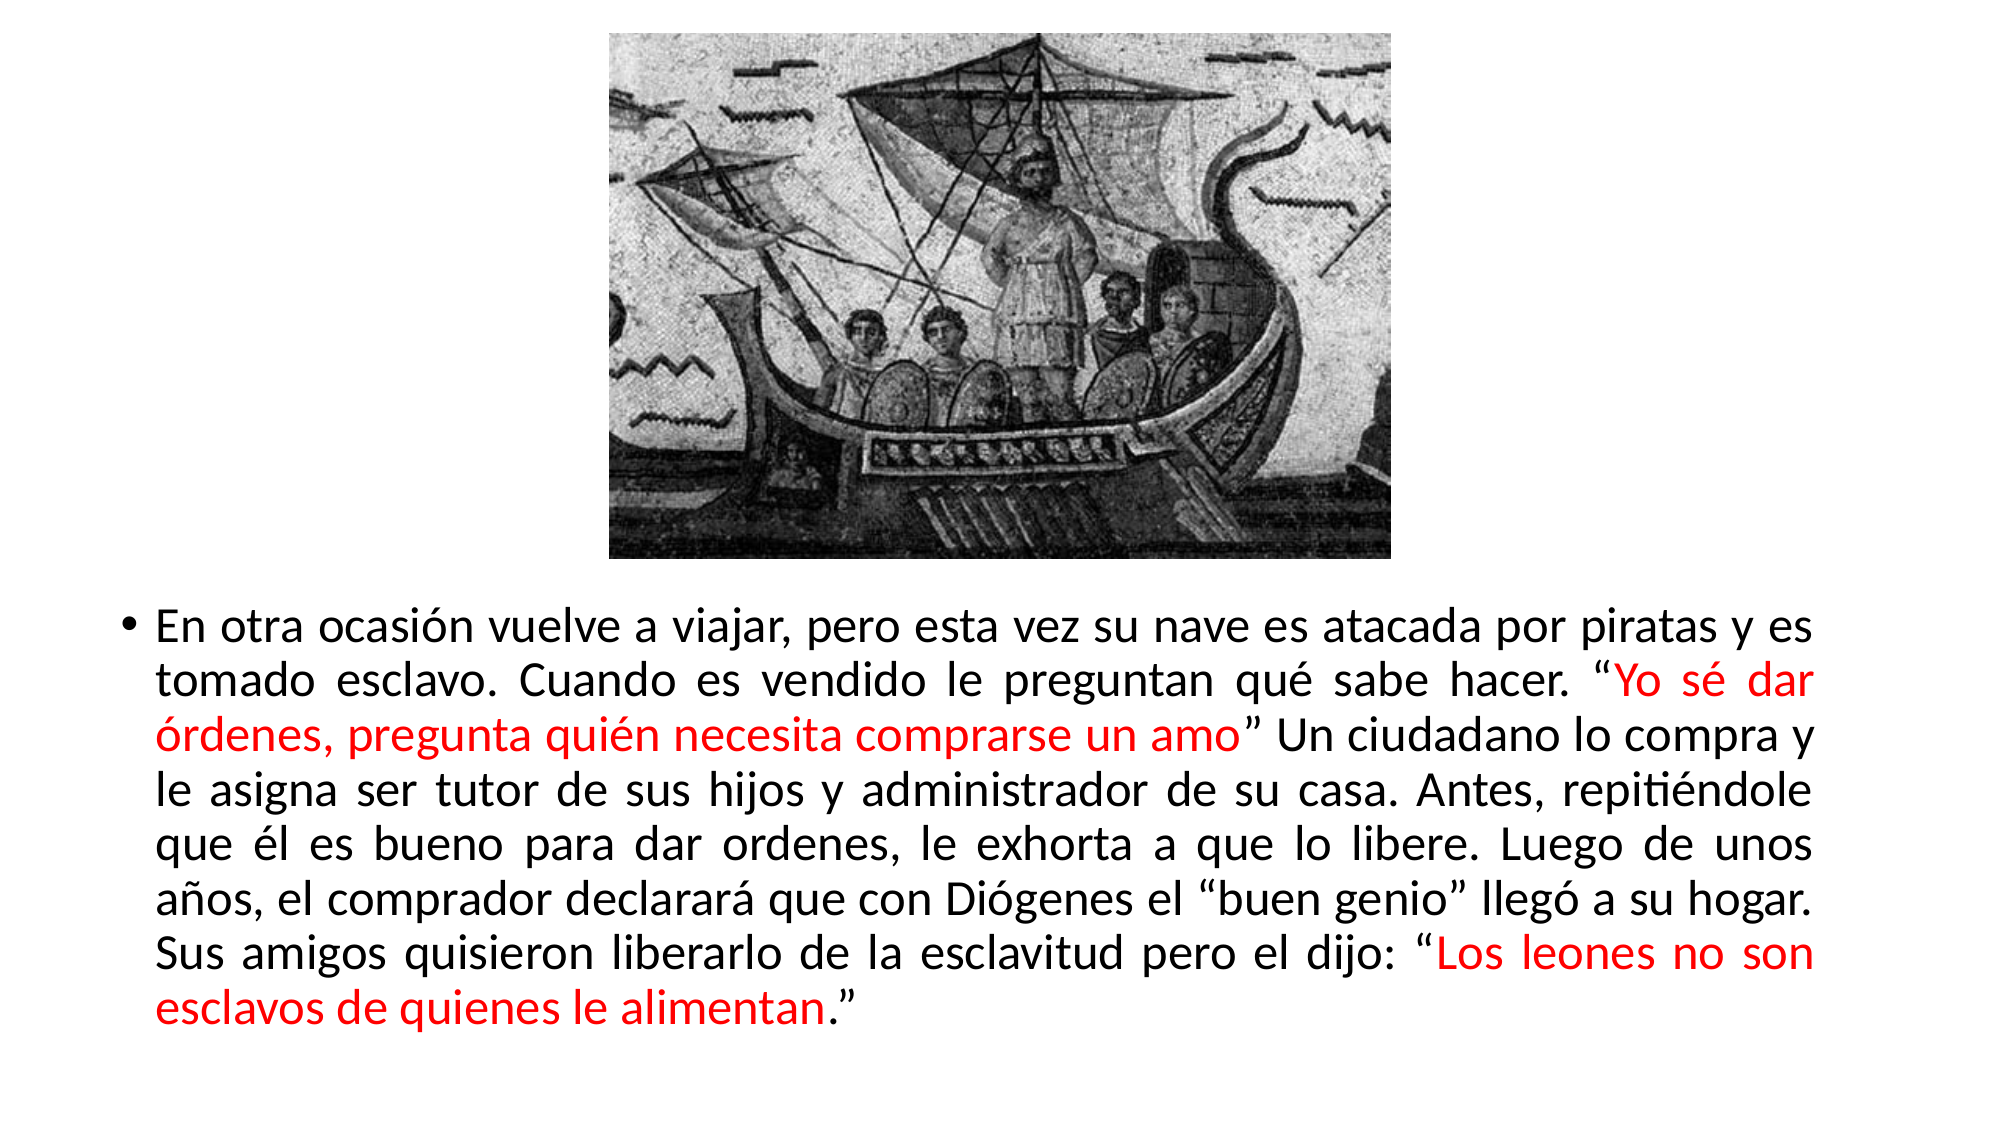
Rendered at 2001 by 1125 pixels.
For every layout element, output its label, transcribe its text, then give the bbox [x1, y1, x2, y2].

picture [609, 33, 1391, 559]
list En otra ocasión vuelve a viajar, pero esta vez su nave es atacada por piratas y es tomado esclavo. Cuando es vendido le preguntan qué sabe hacer. “Yo sé dar órdenes, pregunta quién necesita comprarse un amo” Un ciudadano lo compra y le asigna ser tutor de sus hijos y administrador de su casa. Antes, repitiéndole que él es bueno para dar ordenes, le exhorta a que lo libere. Luego de unos años, el comprador declarará que con Diógenes el “buen genio” llegó a su hogar. Sus amigos quisieron liberarlo de la esclavitud pero el dijo: “Los leones no son esclavos de quienes le alimentan.” [105, 590, 1831, 1046]
